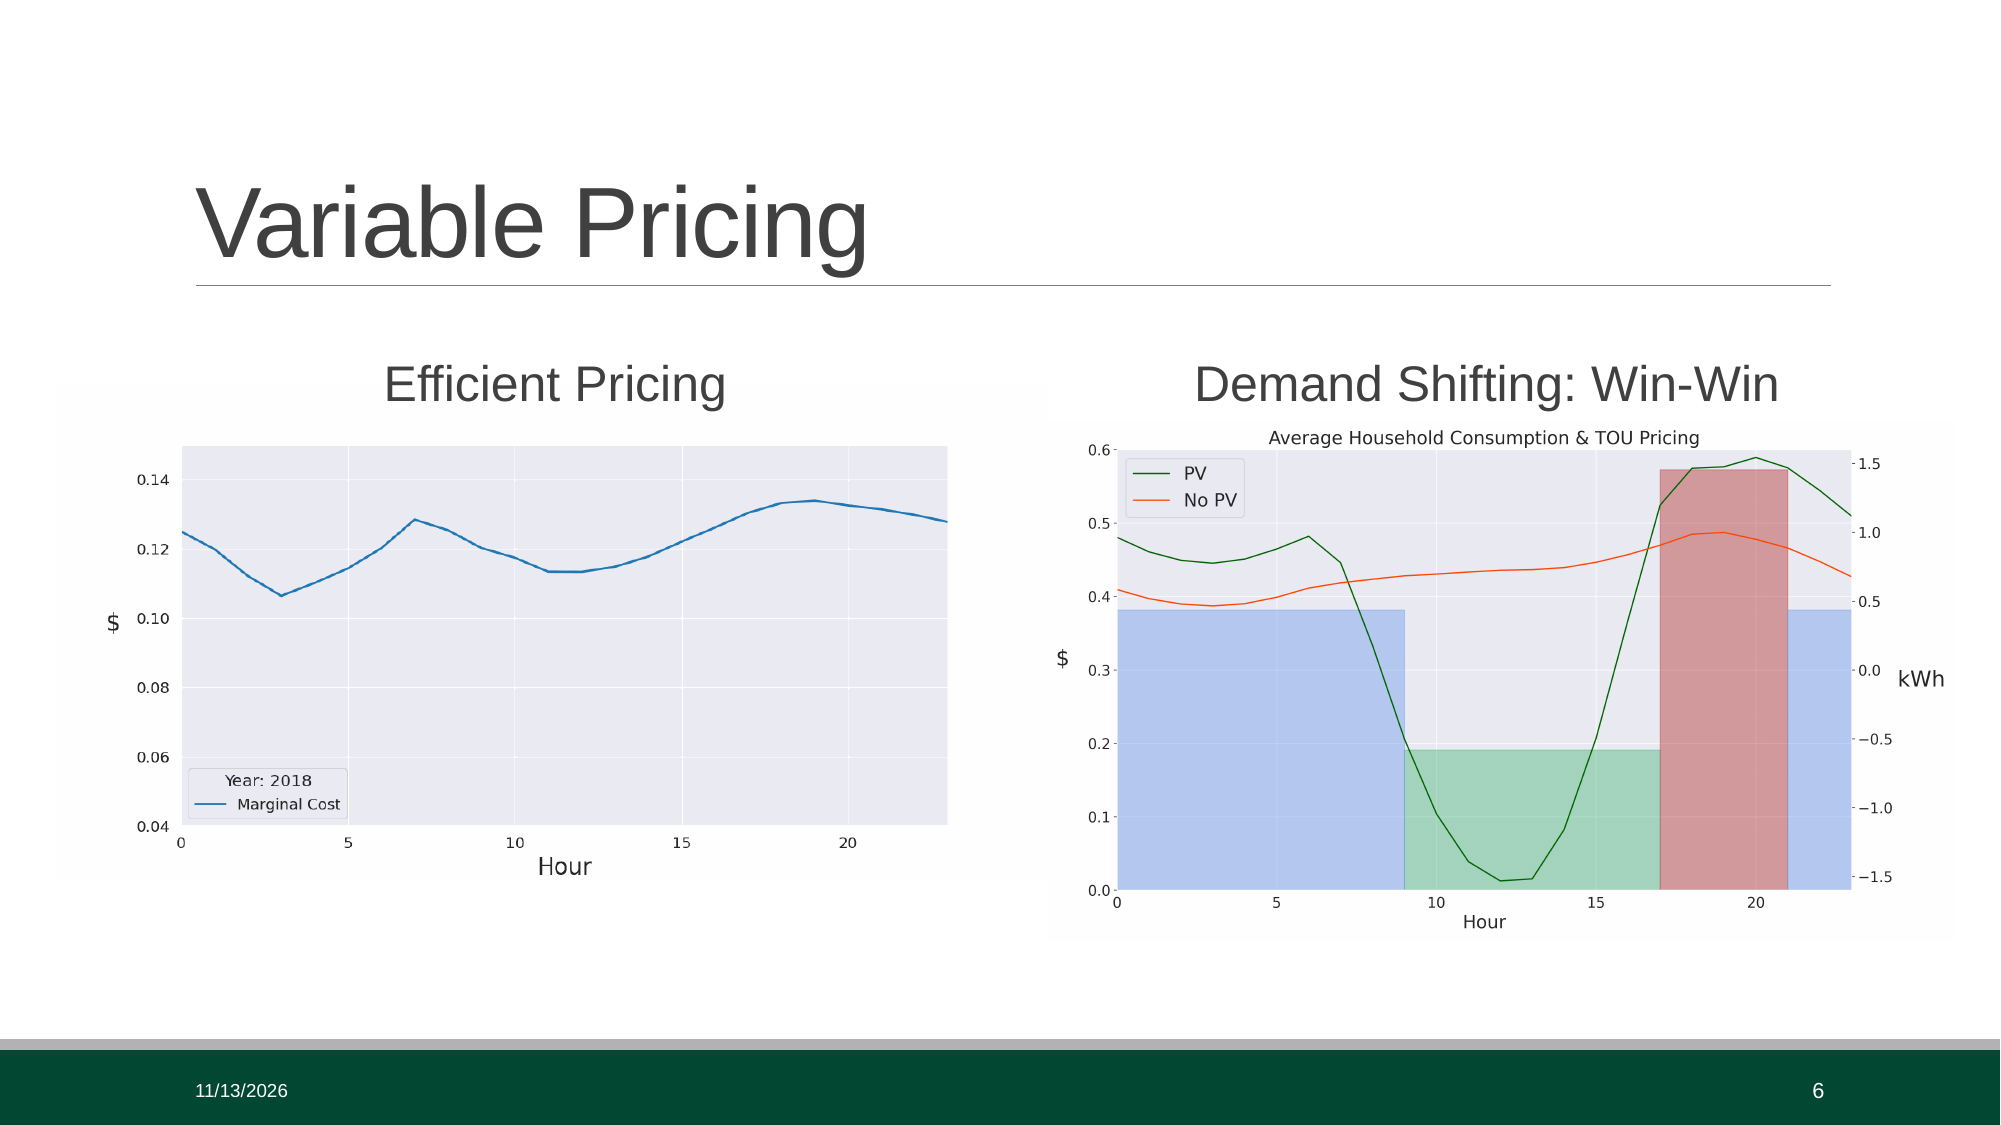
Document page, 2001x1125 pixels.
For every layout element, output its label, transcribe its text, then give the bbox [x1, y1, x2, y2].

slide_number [180, 1059, 586, 1120]
picture [56, 384, 1956, 941]
title Variable Pricing [180, 47, 1830, 285]
text_box Demand Shifting: Win-Win [1179, 350, 1822, 416]
slide_number 6 [1624, 1059, 1840, 1120]
list Efficient Pricing [368, 350, 735, 381]
